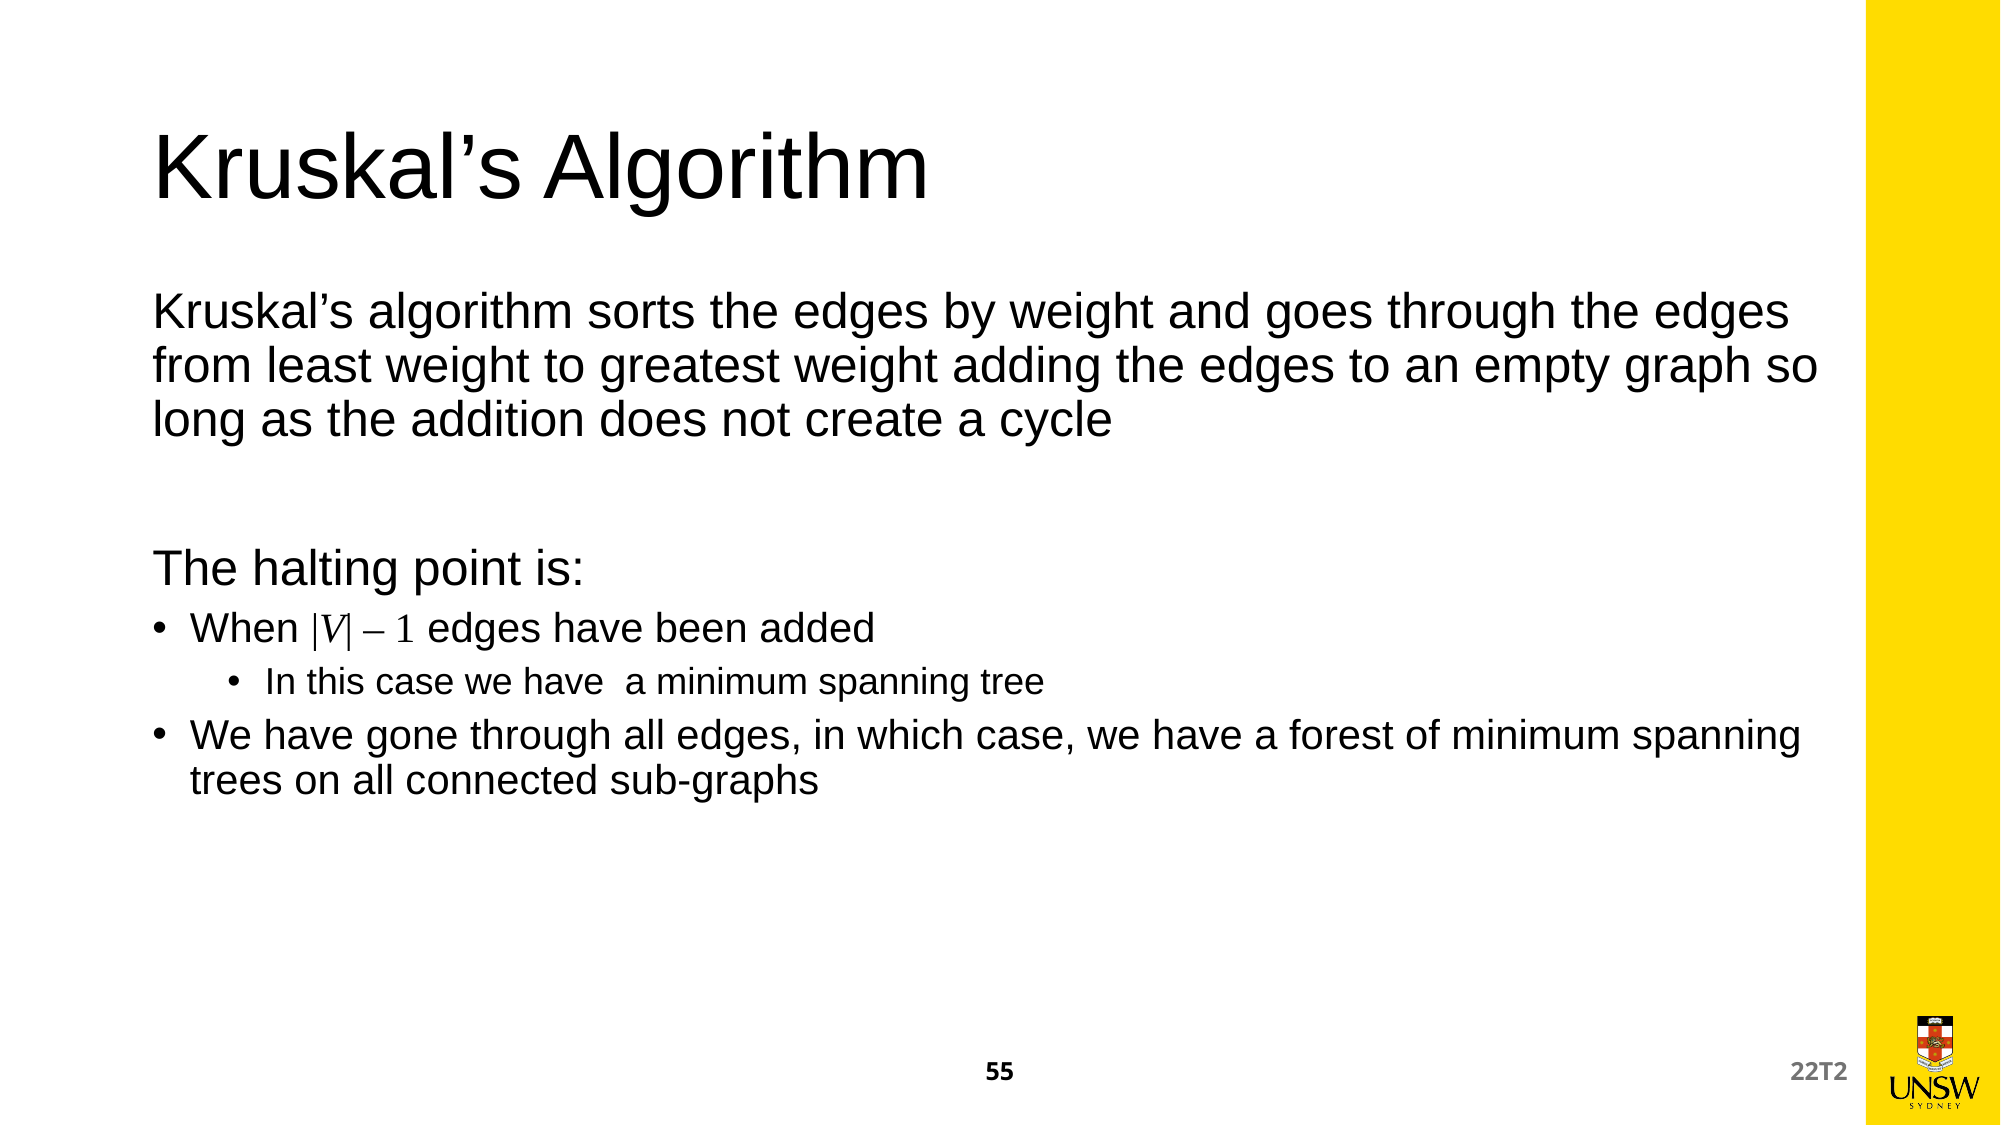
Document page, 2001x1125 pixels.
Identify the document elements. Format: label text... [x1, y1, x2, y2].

slide_number 55 [774, 1042, 1225, 1103]
footer 22T2 [1225, 1042, 1863, 1103]
list Kruskal’s algorithm sorts the edges by weight and goes through the edges from least weight to greatest weight adding the edges to an empty graph so long as the addition does not create a cycle The halting point is: When |V| – 1 edges have been added In this case we have a minimum spanning tree We have gone through all edges, in which case, we have a forest of minimum spanning trees on all connected sub-graphs [137, 277, 1863, 992]
title Kruskal’s Algorithm [137, 59, 1863, 277]
picture [1890, 1016, 1980, 1109]
